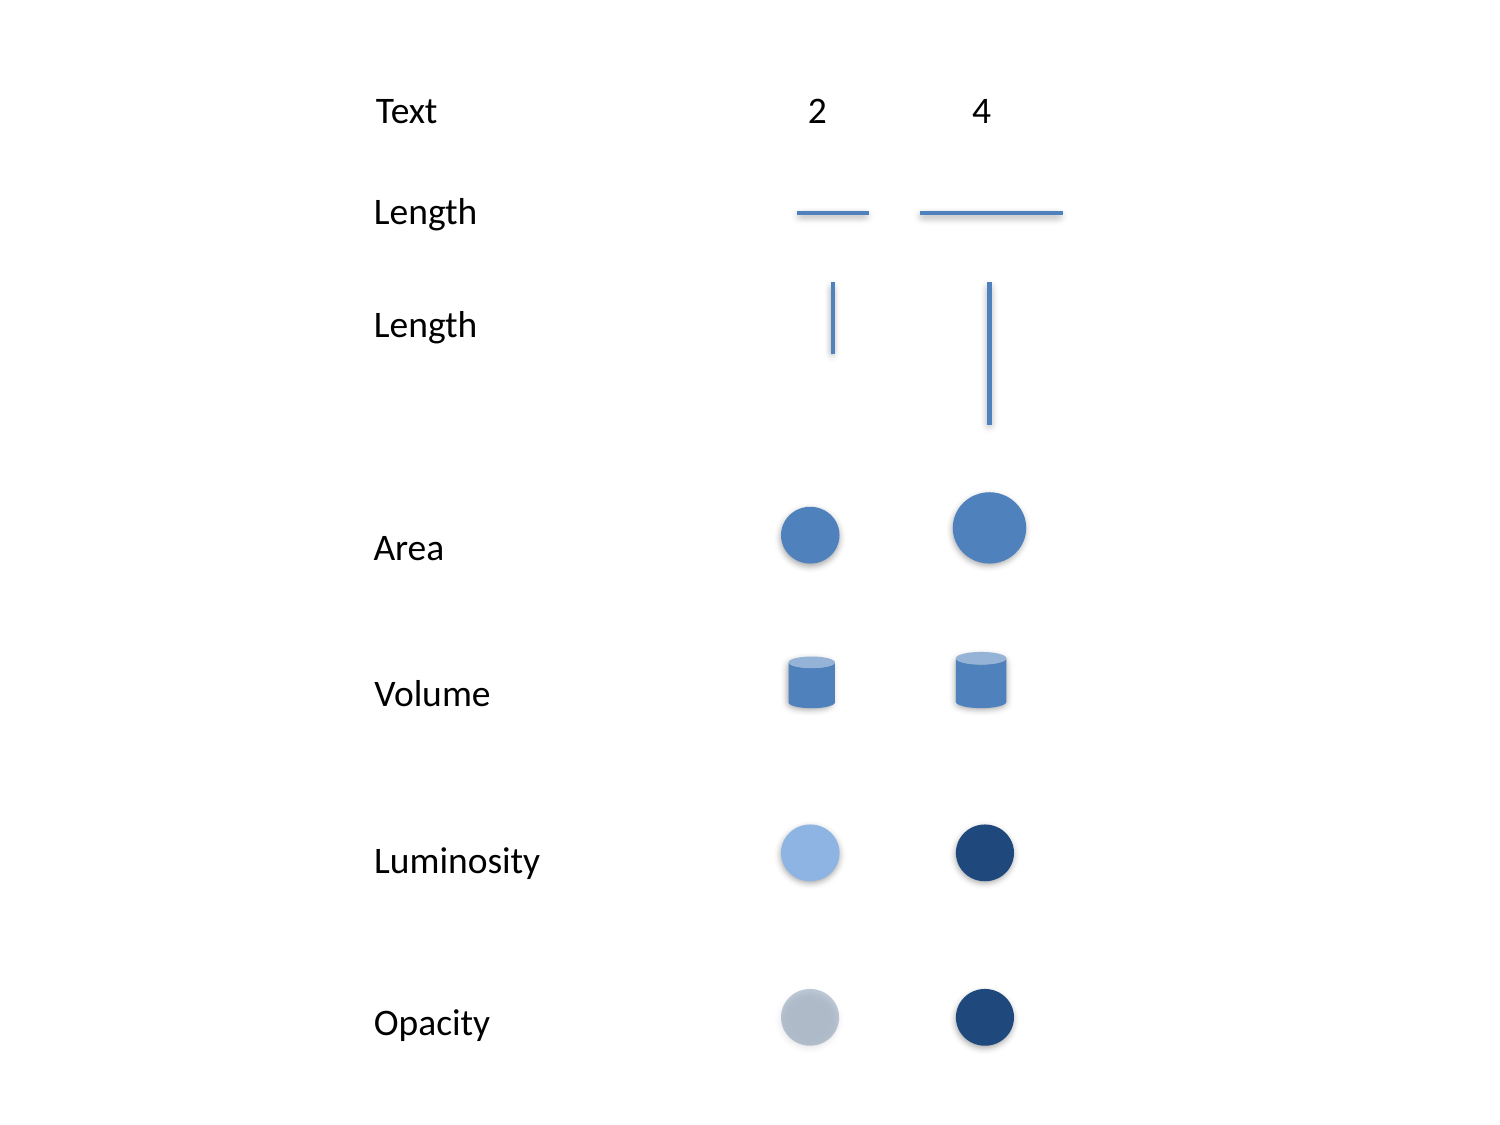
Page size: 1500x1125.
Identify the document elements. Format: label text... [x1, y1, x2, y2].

text_box Length [359, 293, 493, 353]
text_box [955, 823, 1015, 883]
text_box Length [359, 180, 493, 240]
text_box Volume [359, 661, 506, 722]
text_box Luminosity [359, 828, 556, 888]
text_box 2 [793, 78, 842, 139]
text_box Text [361, 78, 453, 139]
text_box [780, 988, 840, 1047]
text_box Opacity [359, 990, 506, 1051]
text_box [780, 505, 841, 565]
text_box Area [358, 515, 460, 576]
text_box [955, 651, 1008, 709]
text_box [780, 823, 841, 883]
text_box 4 [957, 78, 1007, 139]
text_box [955, 988, 1015, 1047]
text_box [951, 491, 1028, 565]
text_box [787, 655, 836, 709]
